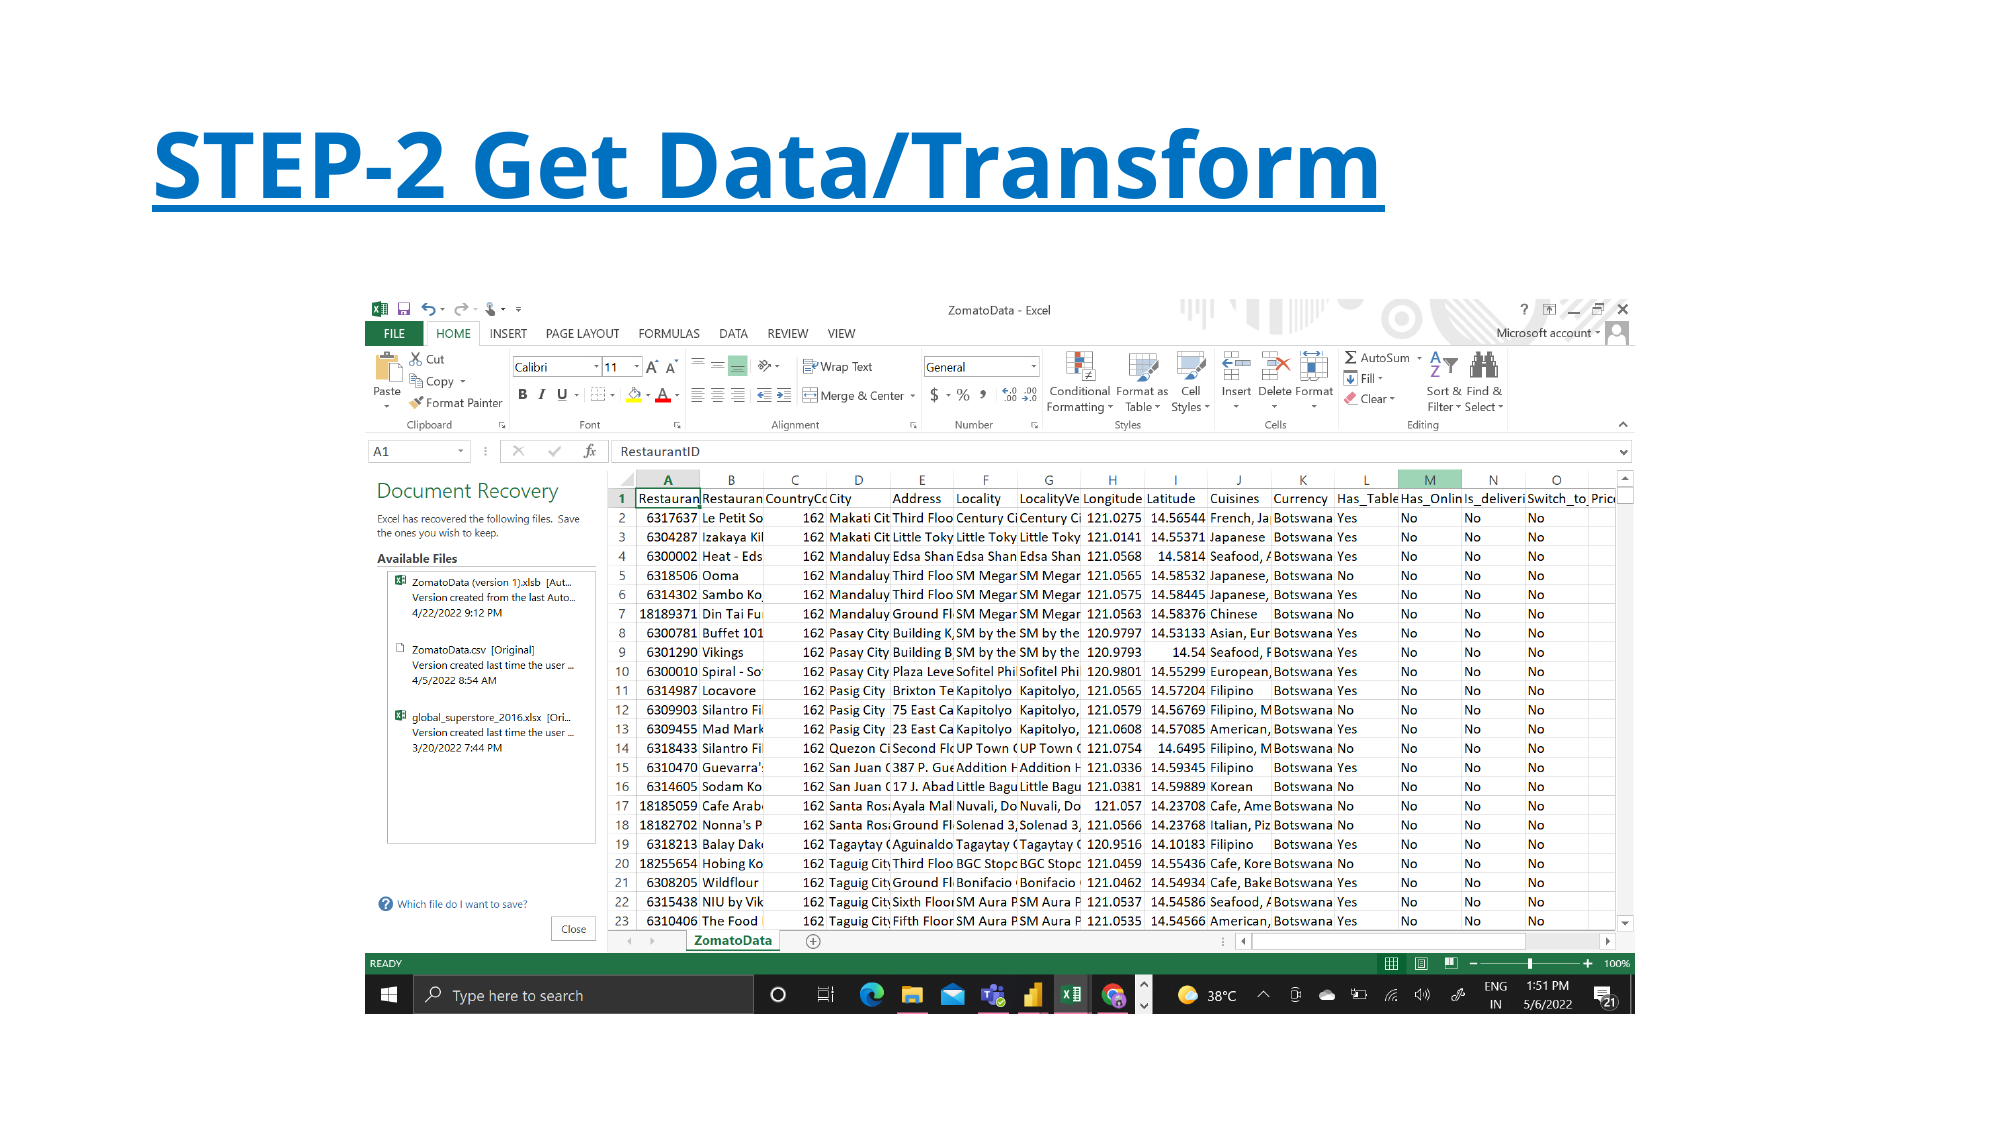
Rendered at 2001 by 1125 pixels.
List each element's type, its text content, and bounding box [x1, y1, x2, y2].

title STEP-2 Get Data/Transform [137, 59, 1863, 278]
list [365, 299, 1635, 1014]
